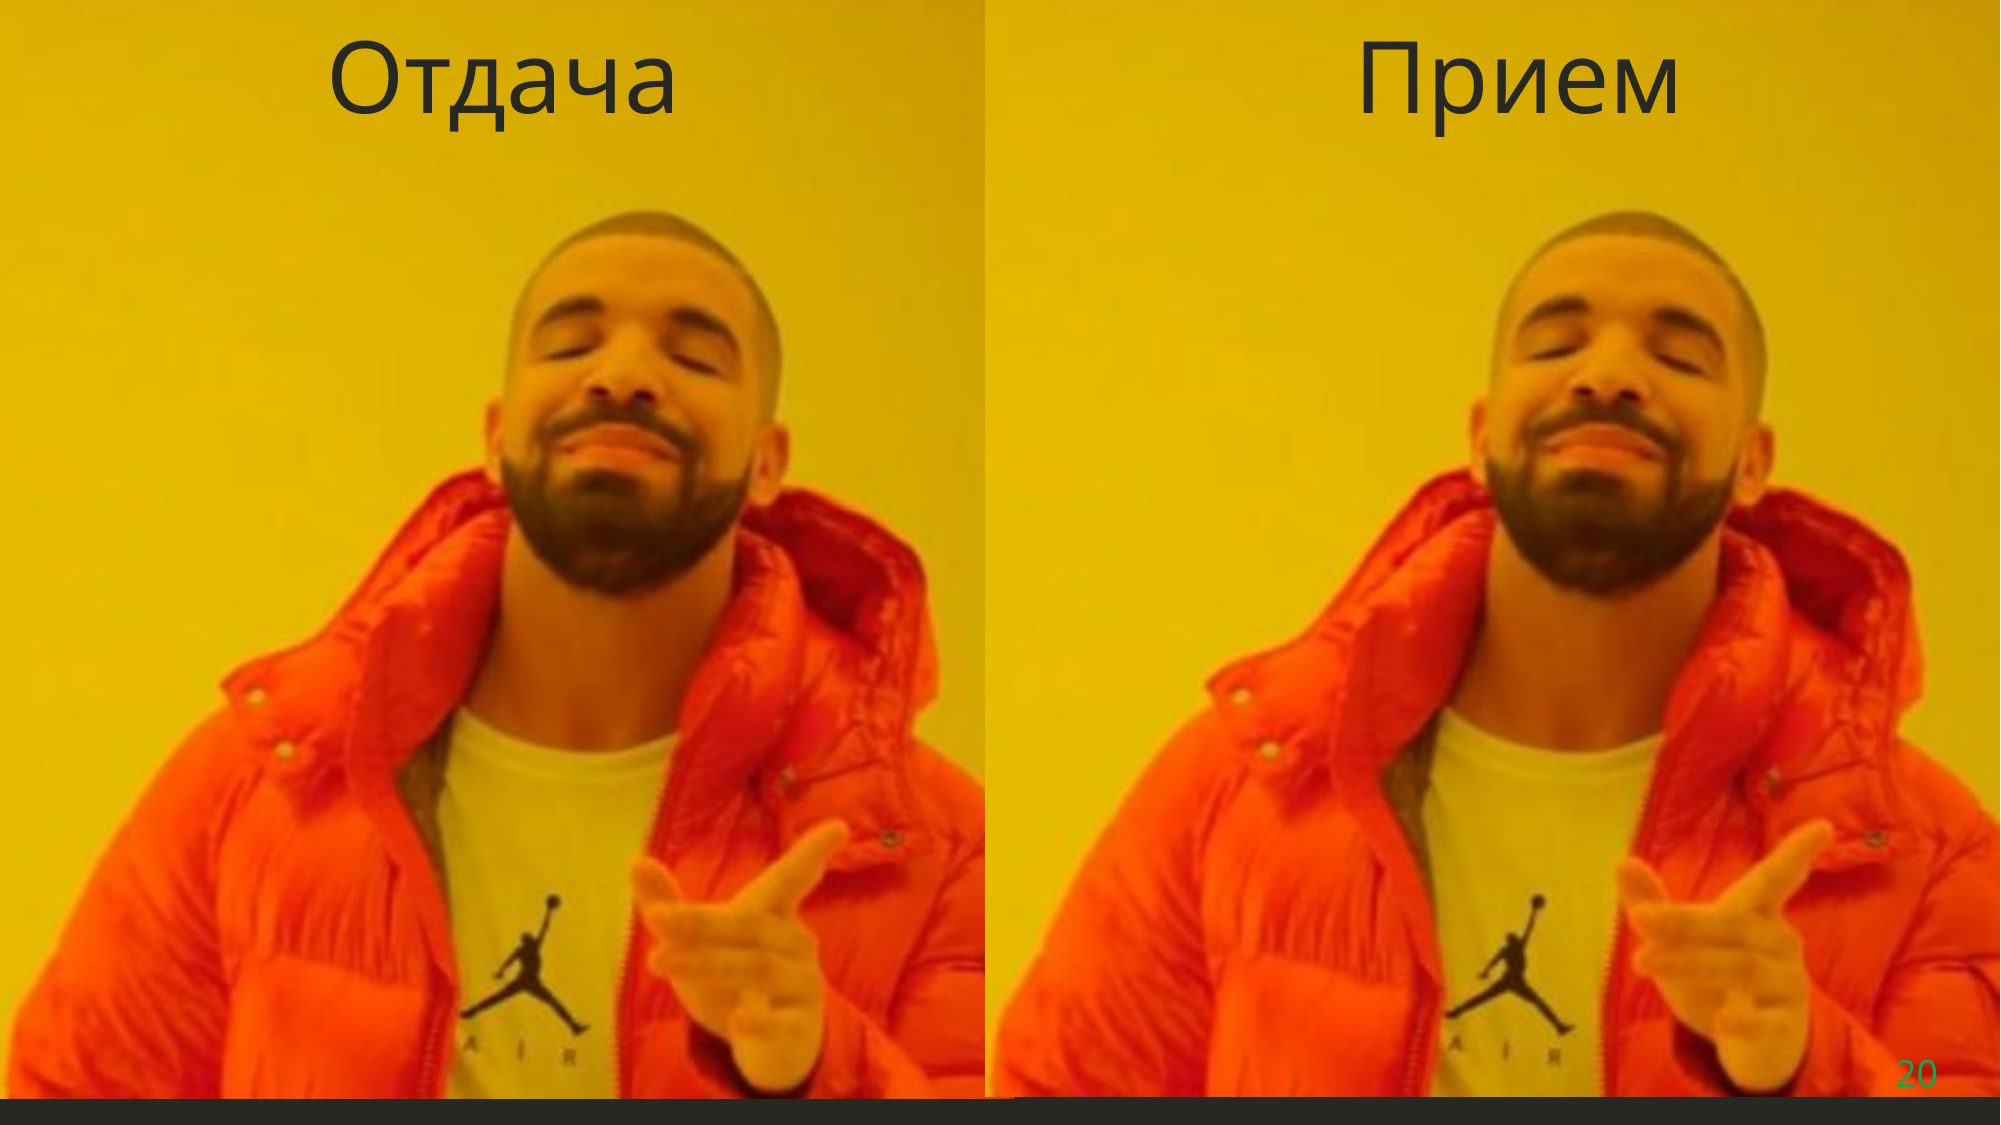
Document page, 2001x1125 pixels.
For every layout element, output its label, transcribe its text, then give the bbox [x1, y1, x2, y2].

picture [0, 0, 2000, 1099]
slide_number 20 [1809, 1097, 1953, 1103]
